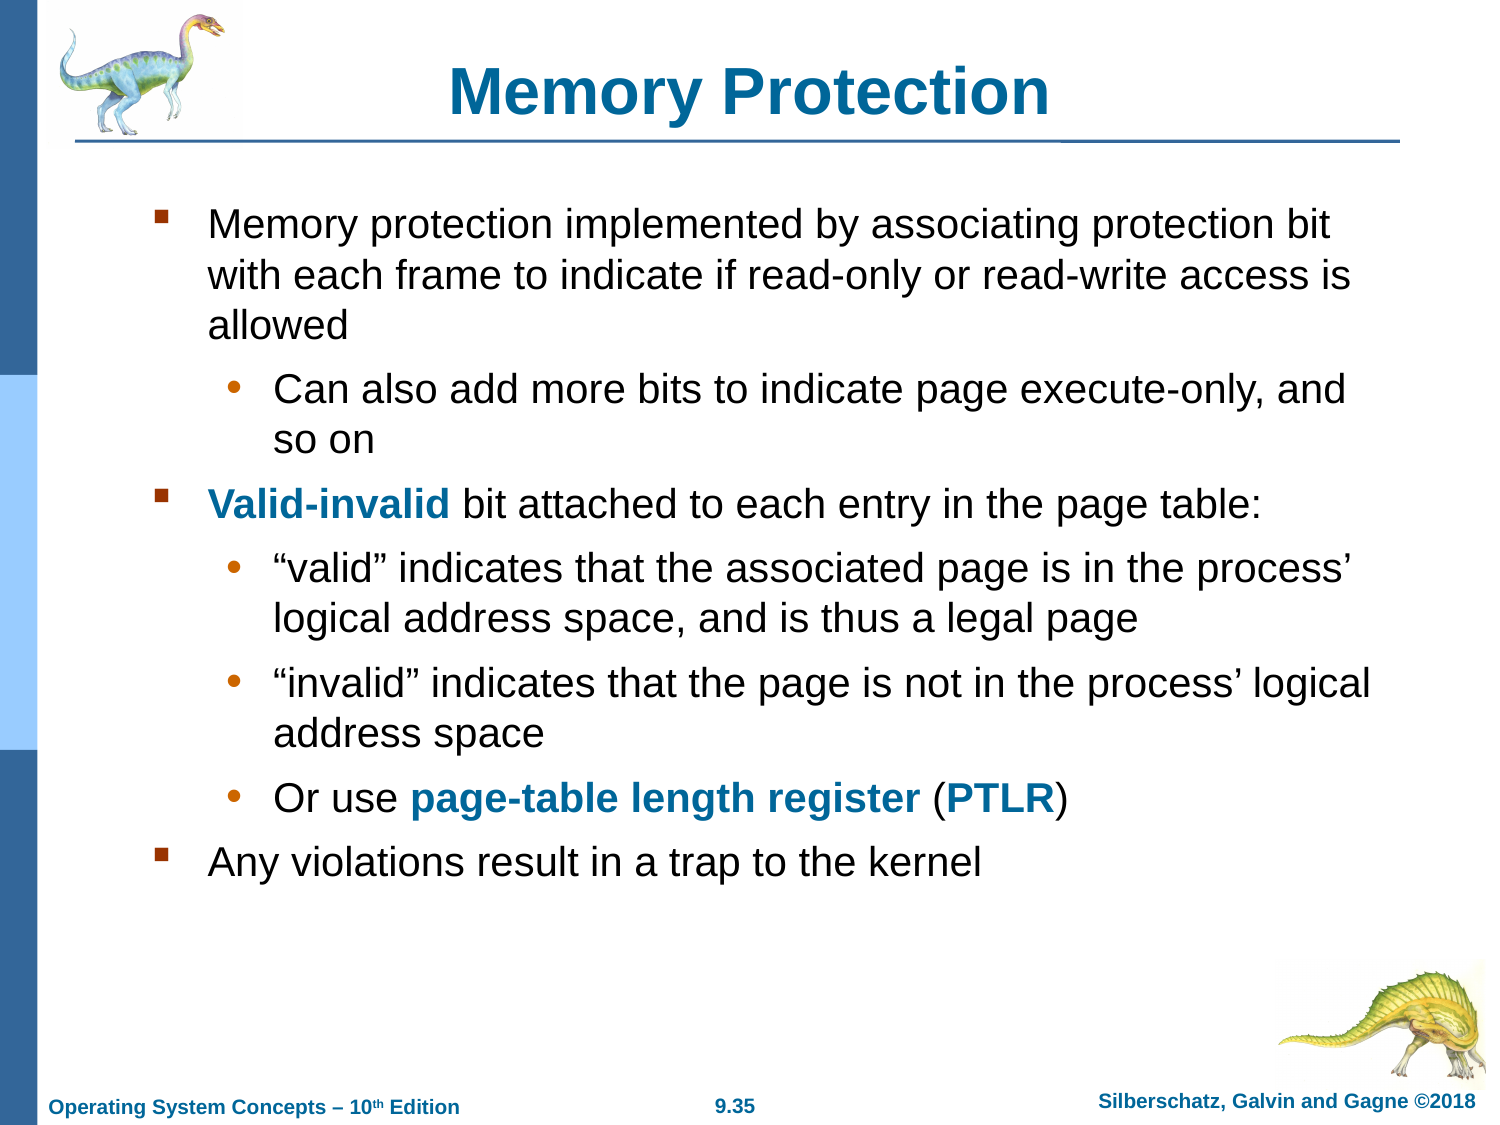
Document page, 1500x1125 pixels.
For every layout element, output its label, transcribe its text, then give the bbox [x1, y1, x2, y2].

picture [1275, 959, 1486, 1090]
title Memory Protection [75, 40, 1425, 136]
picture [46, 0, 243, 149]
list Memory protection implemented by associating protection bit with each frame to indicate if read-only or read-write access is allowed Can also add more bits to indicate page execute-only, and so on Valid-invalid bit attached to each entry in the page table: “valid” indicates that the associated page is in the process’ logical address space, and is thus a legal page “invalid” indicates that the page is not in the process’ logical address space Or use page-table length register (PTLR) Any violations result in a trap to the kernel [136, 189, 1392, 923]
